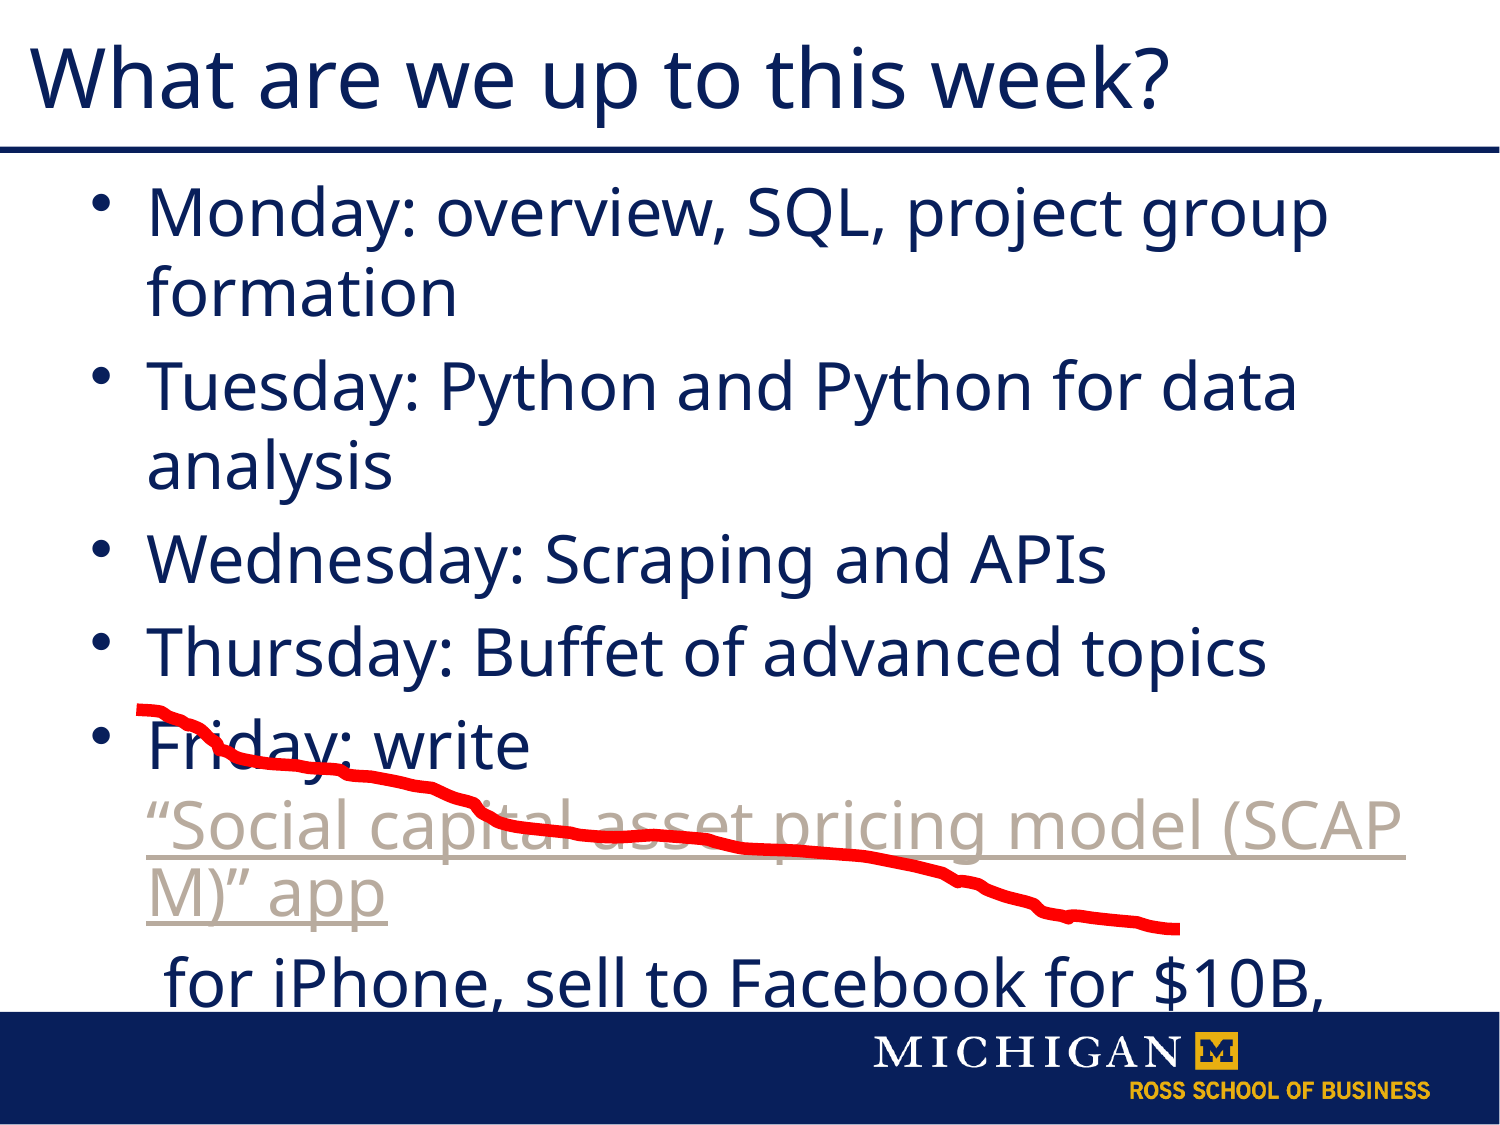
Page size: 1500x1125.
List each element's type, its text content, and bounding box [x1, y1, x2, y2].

picture [862, 1019, 1440, 1112]
list Monday: overview, SQL, project group formation Tuesday: Python and Python for data analysis Wednesday: Scraping and APIs Thursday: Buffet of advanced topics Friday: write “Social capital asset pricing model (SCAPM)” app for iPhone, sell to Facebook for $10B, quit grad school [75, 162, 1425, 975]
text_box [136, 709, 1180, 930]
title What are we up to this week? [14, 0, 1477, 150]
